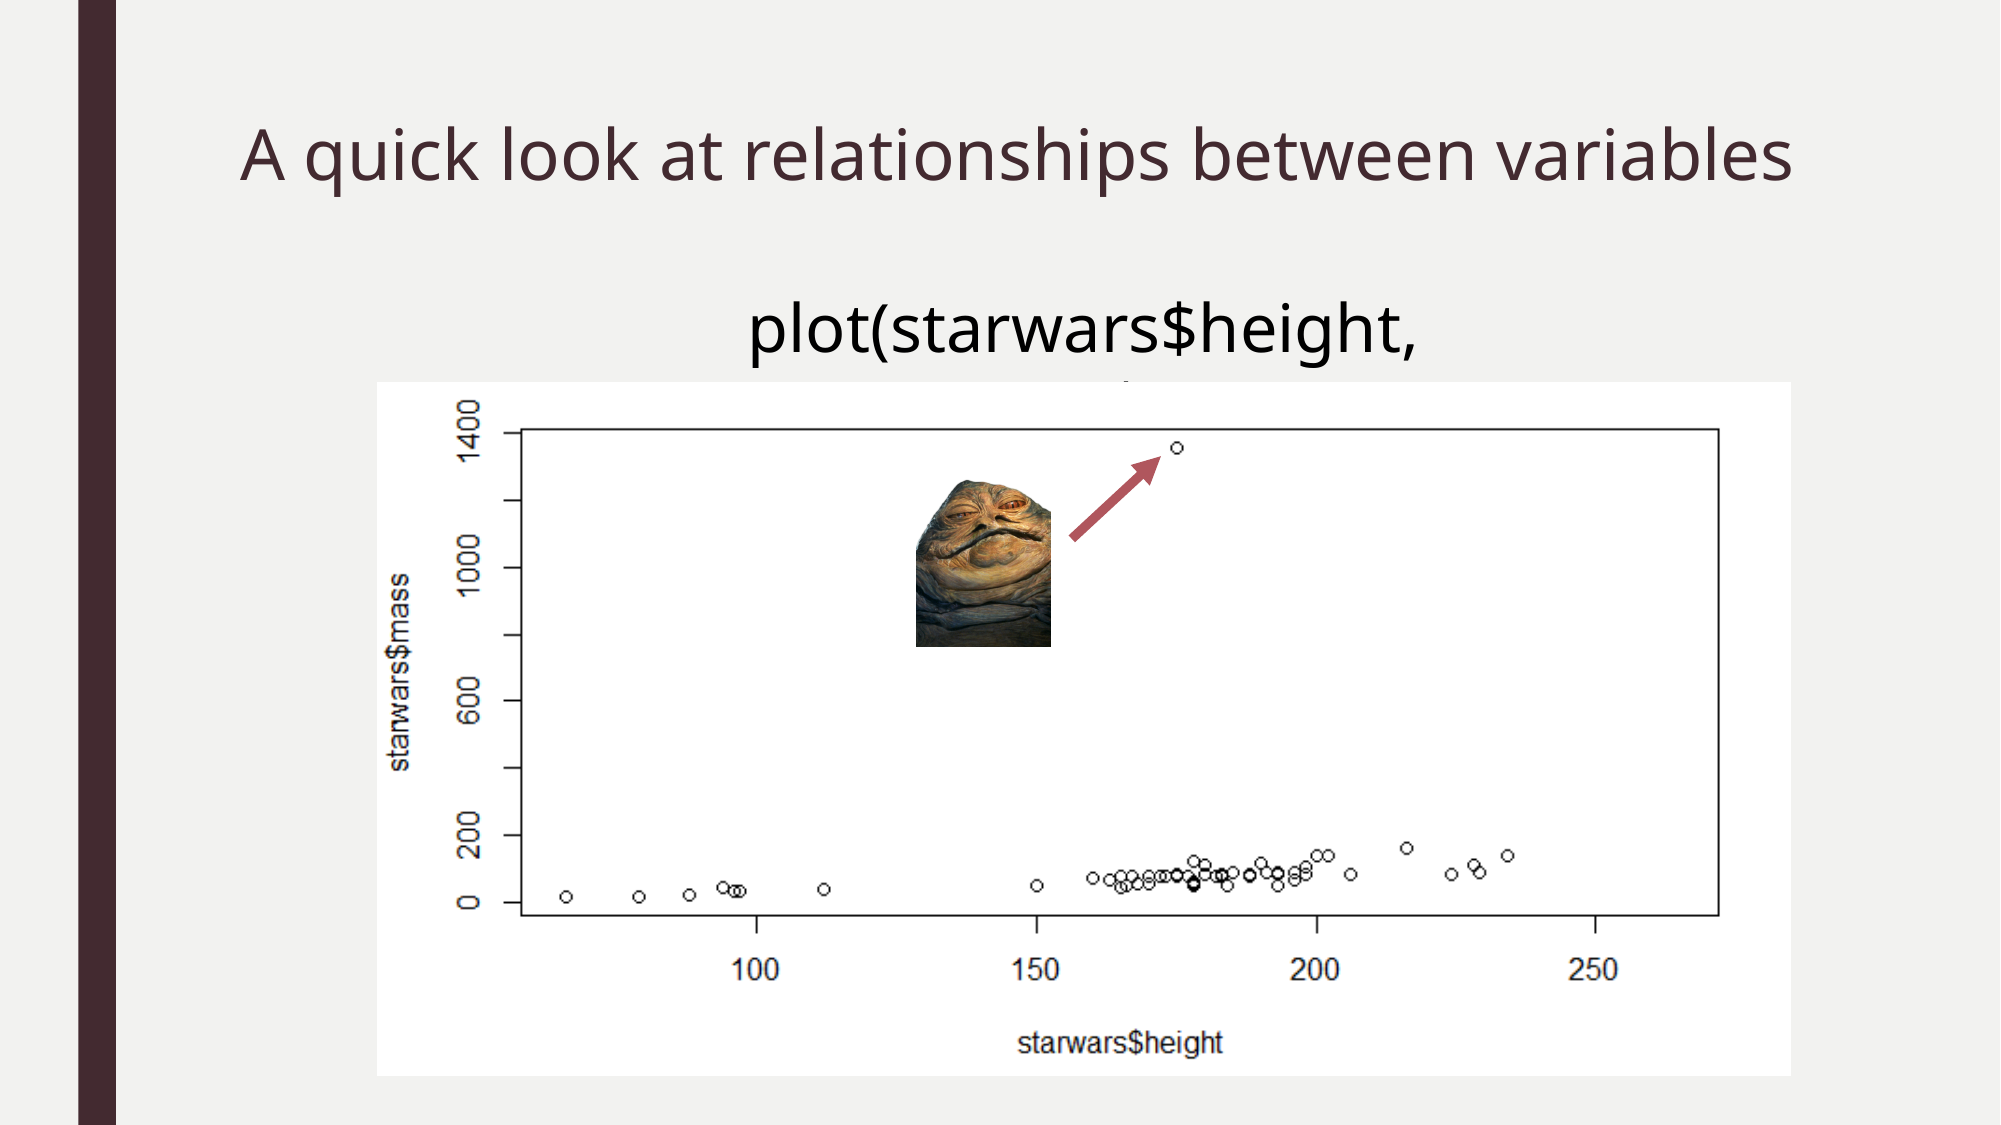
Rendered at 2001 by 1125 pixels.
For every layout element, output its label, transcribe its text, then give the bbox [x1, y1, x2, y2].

picture [377, 382, 1791, 1076]
title A quick look at relationships between variables [225, 112, 1943, 245]
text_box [1071, 456, 1161, 539]
text_box plot(starwars$height, starwars$mass) [525, 278, 1643, 382]
